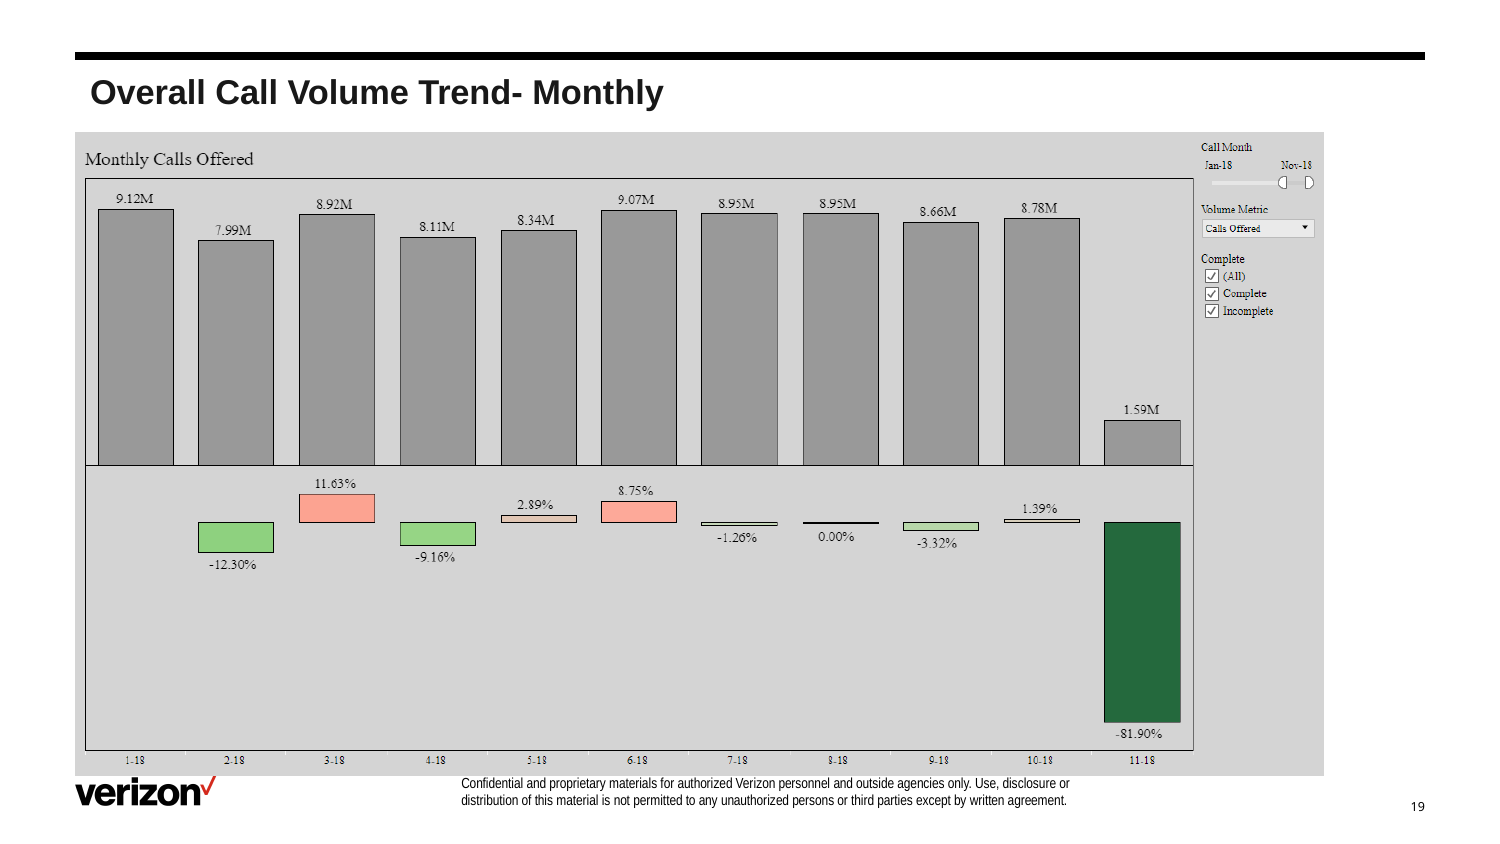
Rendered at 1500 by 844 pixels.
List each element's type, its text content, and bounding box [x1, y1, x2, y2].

picture [58, 132, 1324, 823]
slide_number 19 [1387, 787, 1426, 816]
title Overall Call Volume Trend- Monthly [75, 67, 1425, 152]
